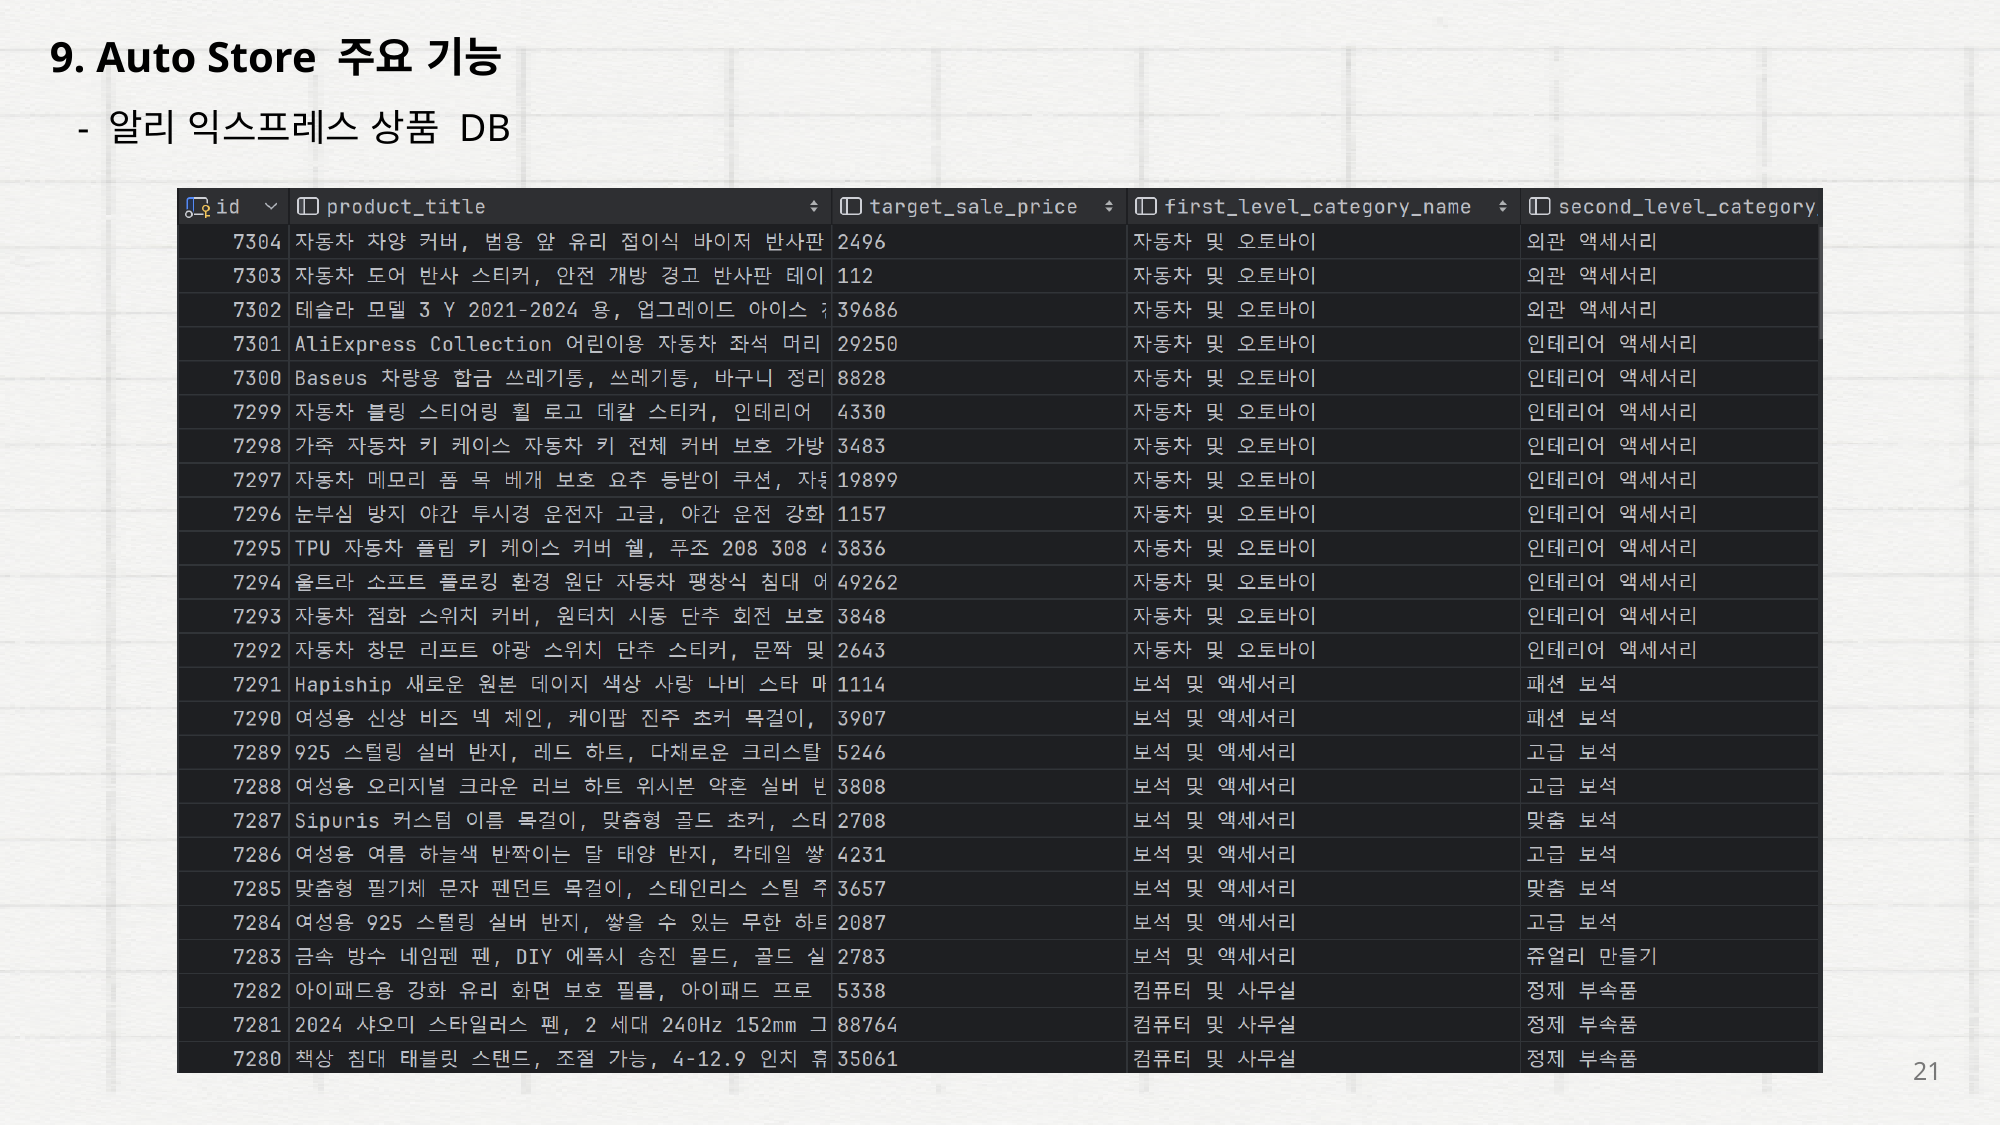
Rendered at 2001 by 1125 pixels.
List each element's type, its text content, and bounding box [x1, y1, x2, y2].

slide_number 21 [1506, 1042, 1957, 1103]
text_box [0, 0, 2000, 1125]
text_box 9. Auto Store 주요 기능 [49, 34, 909, 83]
picture [177, 188, 1823, 1074]
text_box - 알리 익스프레스 상품 DB [62, 96, 527, 157]
